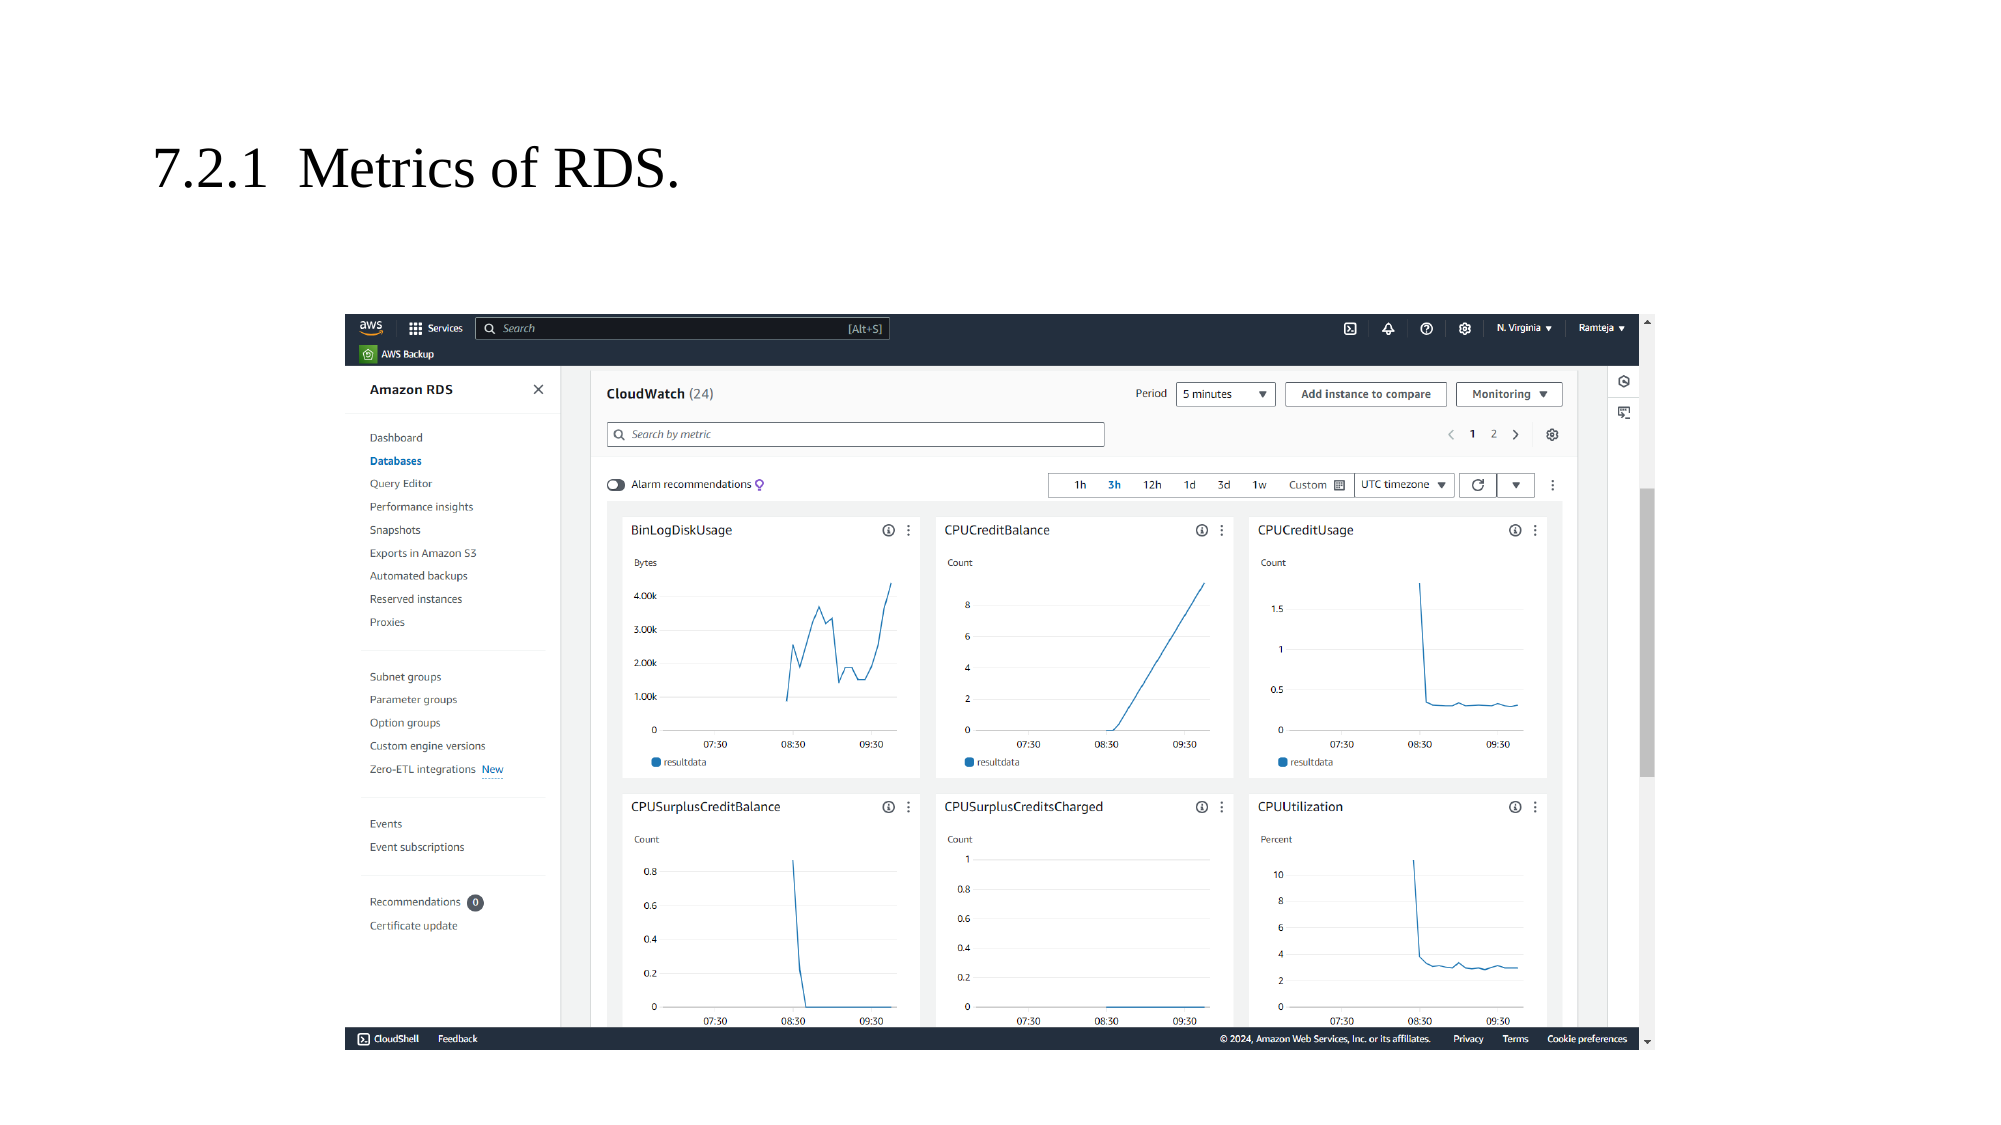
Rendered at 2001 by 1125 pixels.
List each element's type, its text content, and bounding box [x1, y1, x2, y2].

picture [345, 314, 1655, 1050]
title 7.2.1 Metrics of RDS. [137, 59, 1863, 278]
